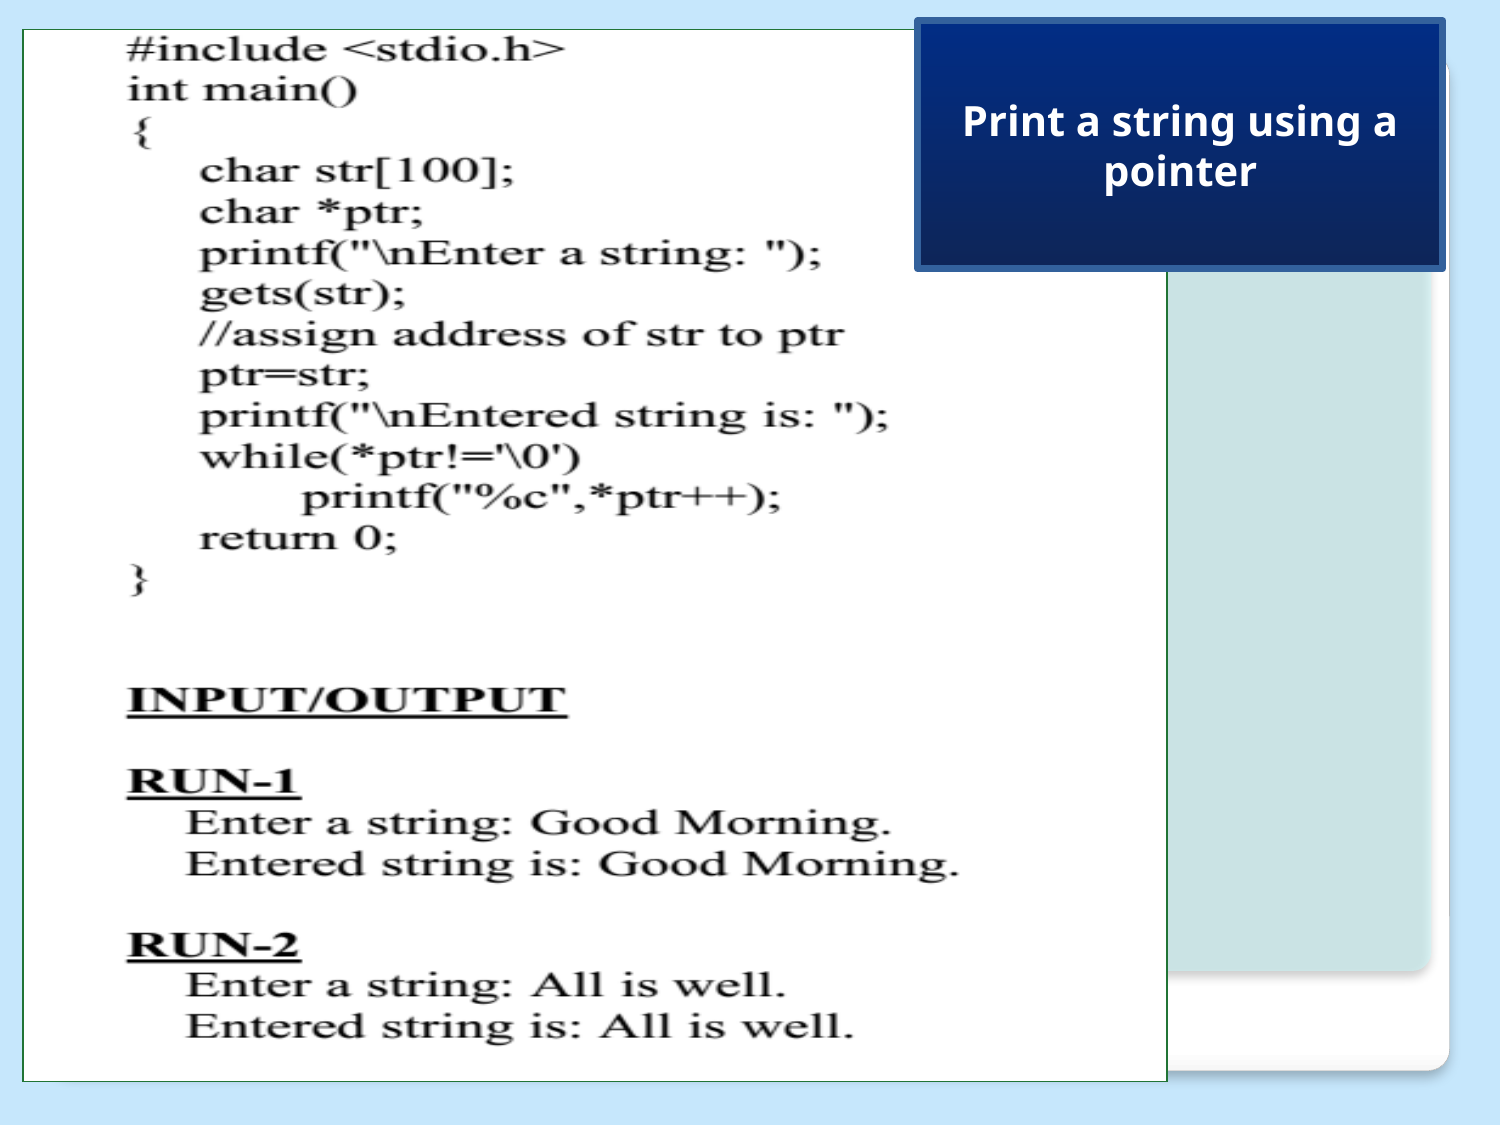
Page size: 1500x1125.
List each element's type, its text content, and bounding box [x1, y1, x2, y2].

text_box Print a string using a pointer [914, 17, 1446, 272]
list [23, 29, 1167, 1082]
